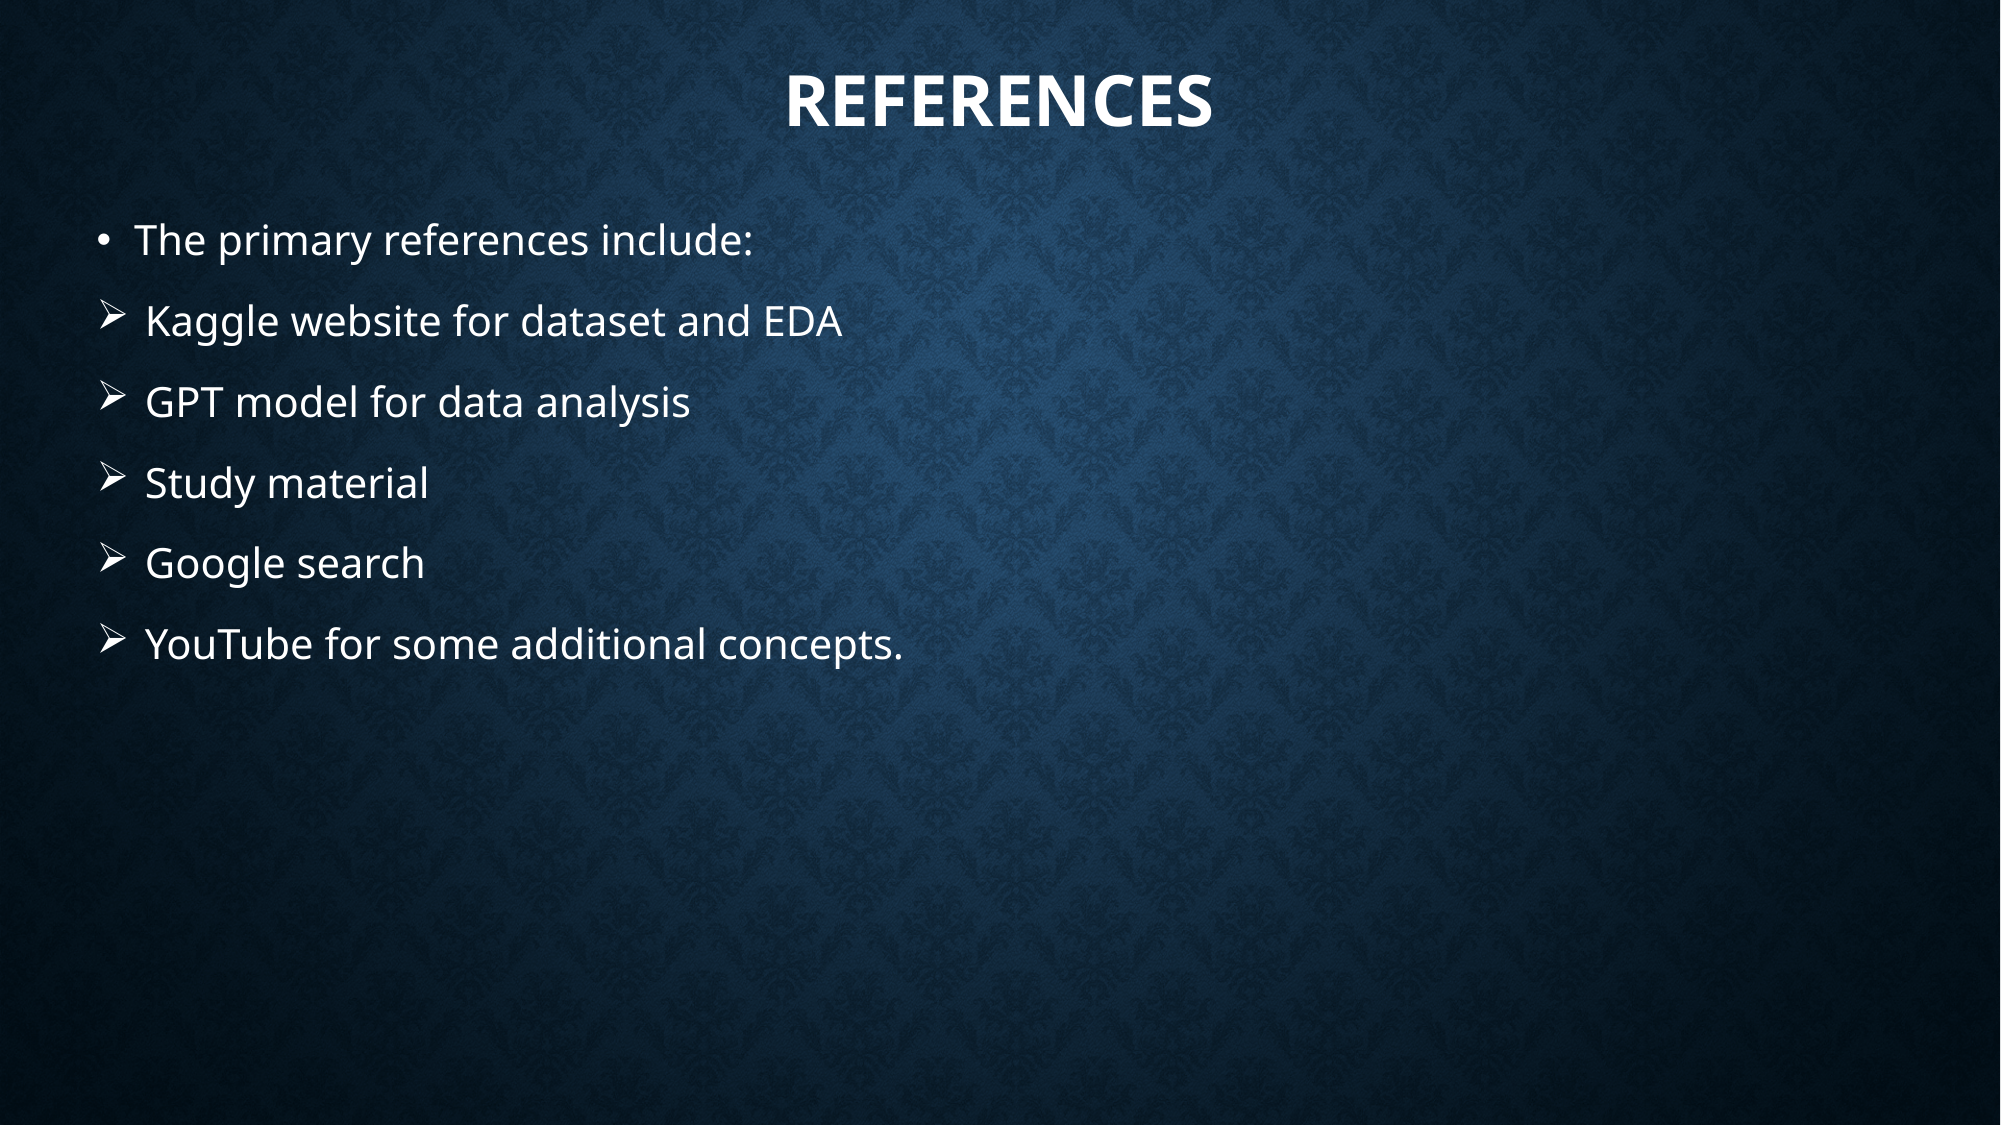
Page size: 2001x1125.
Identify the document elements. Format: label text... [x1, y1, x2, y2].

list The primary references include: Kaggle website for dataset and EDA GPT model for data analysis Study material Google search YouTube for some additional concepts. [81, 196, 1924, 1045]
title references [149, 38, 1849, 170]
